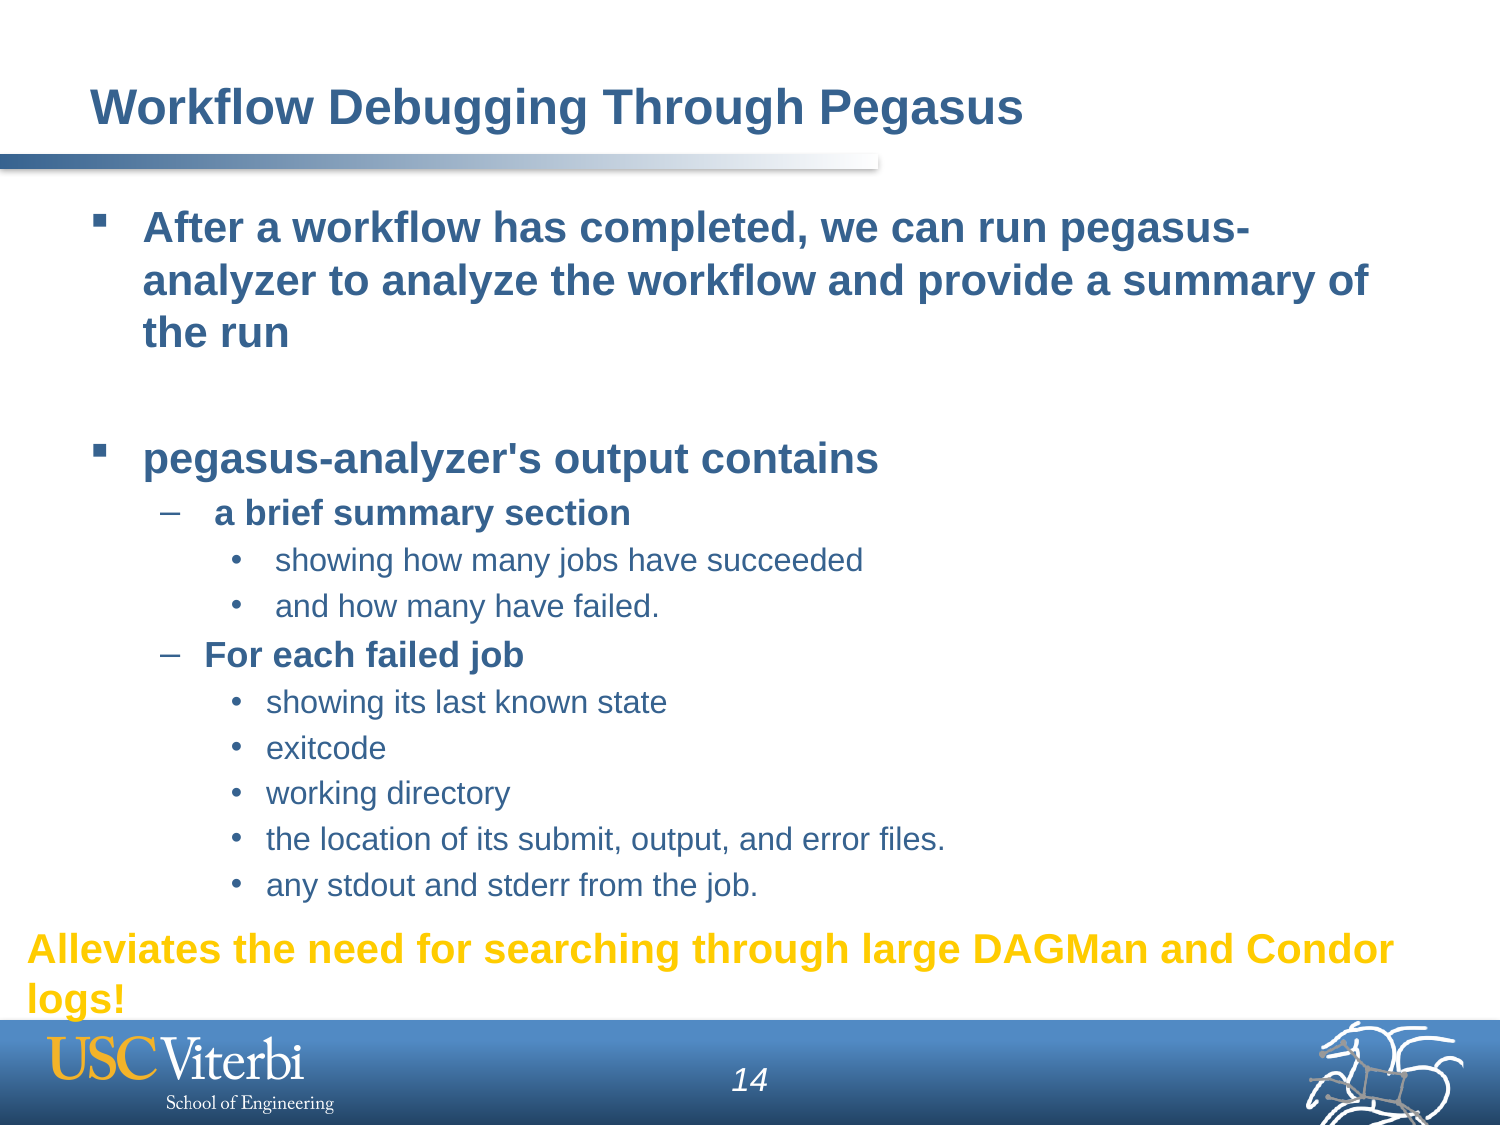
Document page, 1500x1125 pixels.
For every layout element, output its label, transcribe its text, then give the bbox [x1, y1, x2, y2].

title Workflow Debugging Through Pegasus [75, 45, 1425, 165]
picture [1306, 1078, 1464, 1125]
list After a workflow has completed, we can run pegasus-analyzer to analyze the workflow and provide a summary of the run pegasus-analyzer's output contains a brief summary section showing how many jobs have succeeded and how many have failed. For each failed job showing its last known state exitcode working directory the location of its submit, output, and error files. any stdout and stderr from the job. [75, 192, 1425, 914]
picture [47, 1078, 334, 1114]
text_box Alleviates the need for searching through large DAGMan and Condor logs! [11, 914, 1500, 1078]
